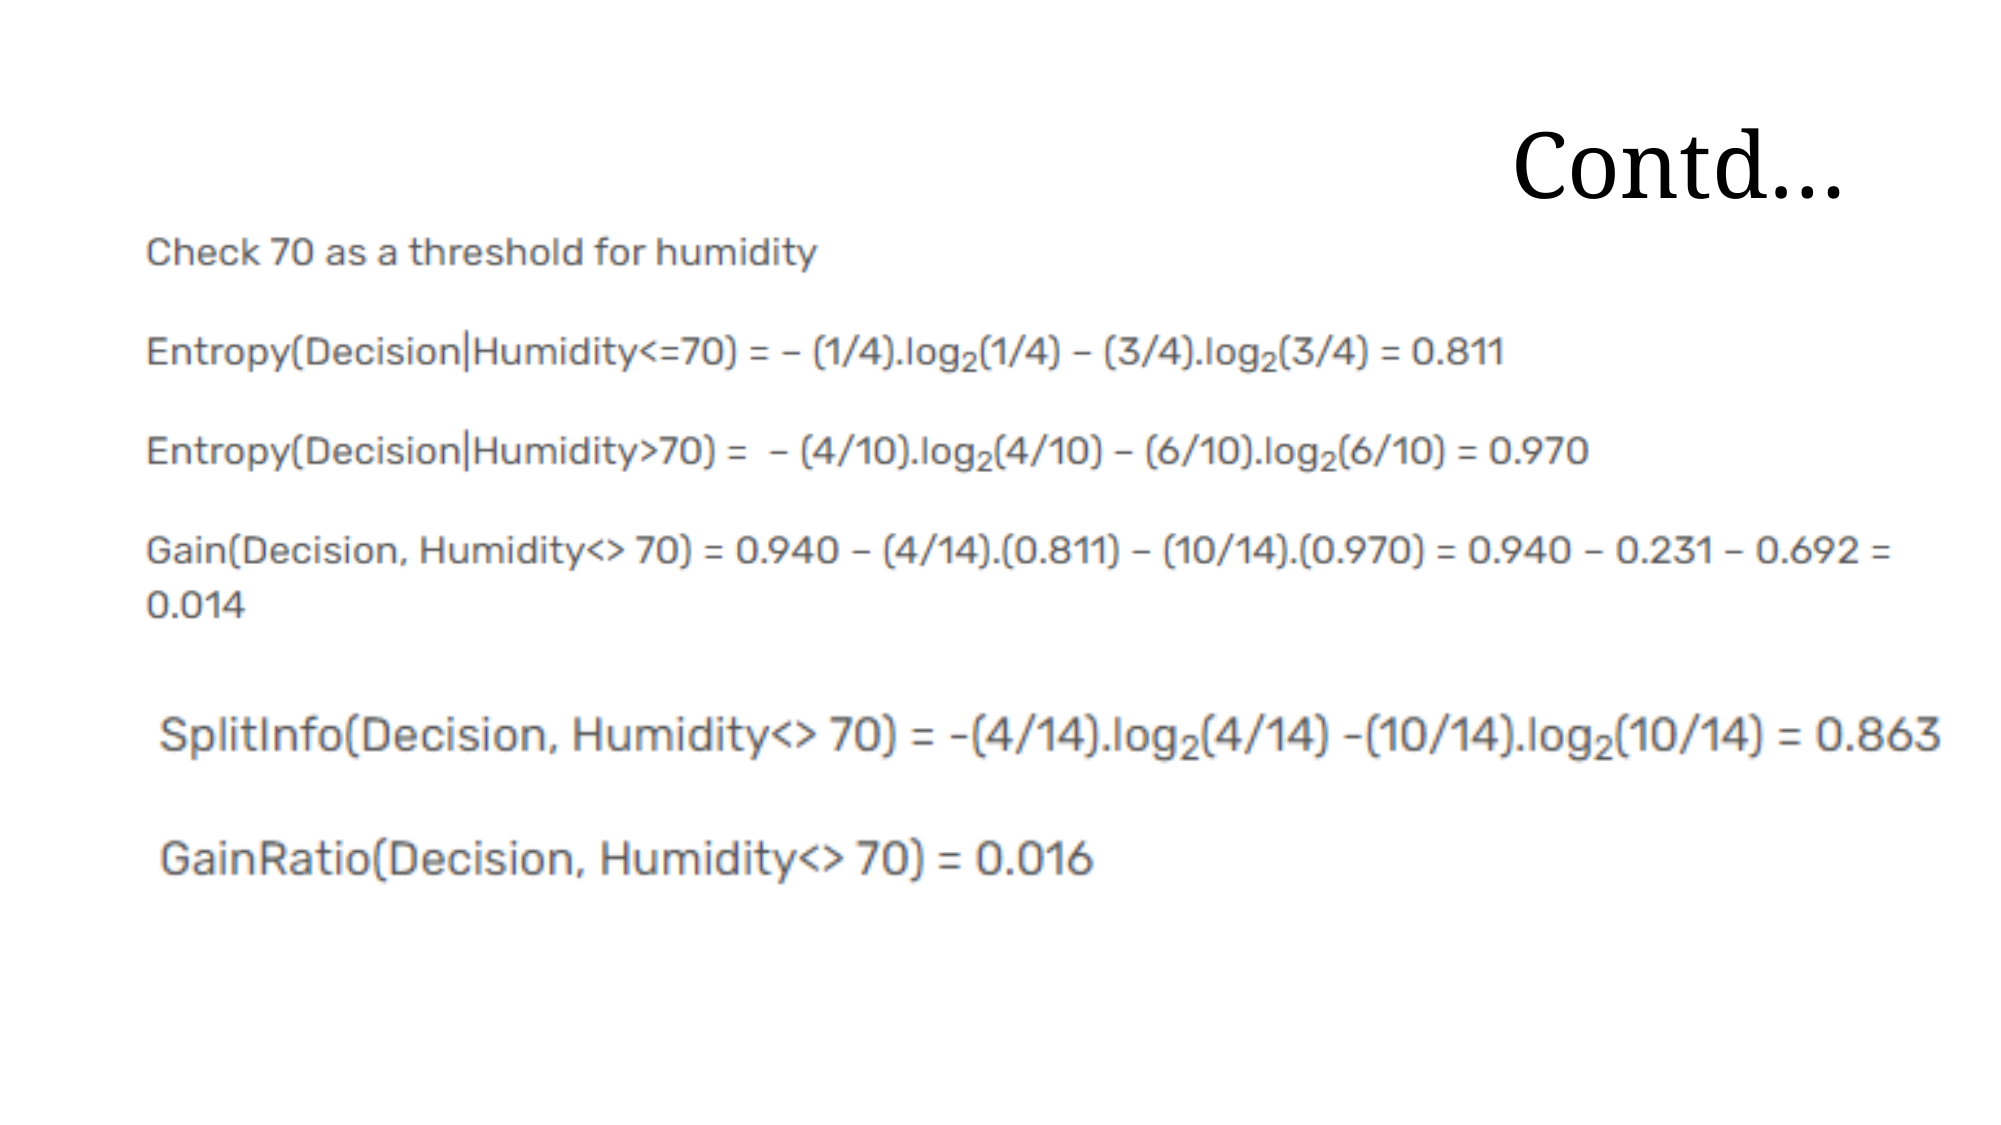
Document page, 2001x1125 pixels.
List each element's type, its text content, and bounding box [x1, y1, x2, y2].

title Contd… [137, 59, 1863, 226]
picture [137, 696, 1987, 947]
picture [137, 226, 1939, 656]
